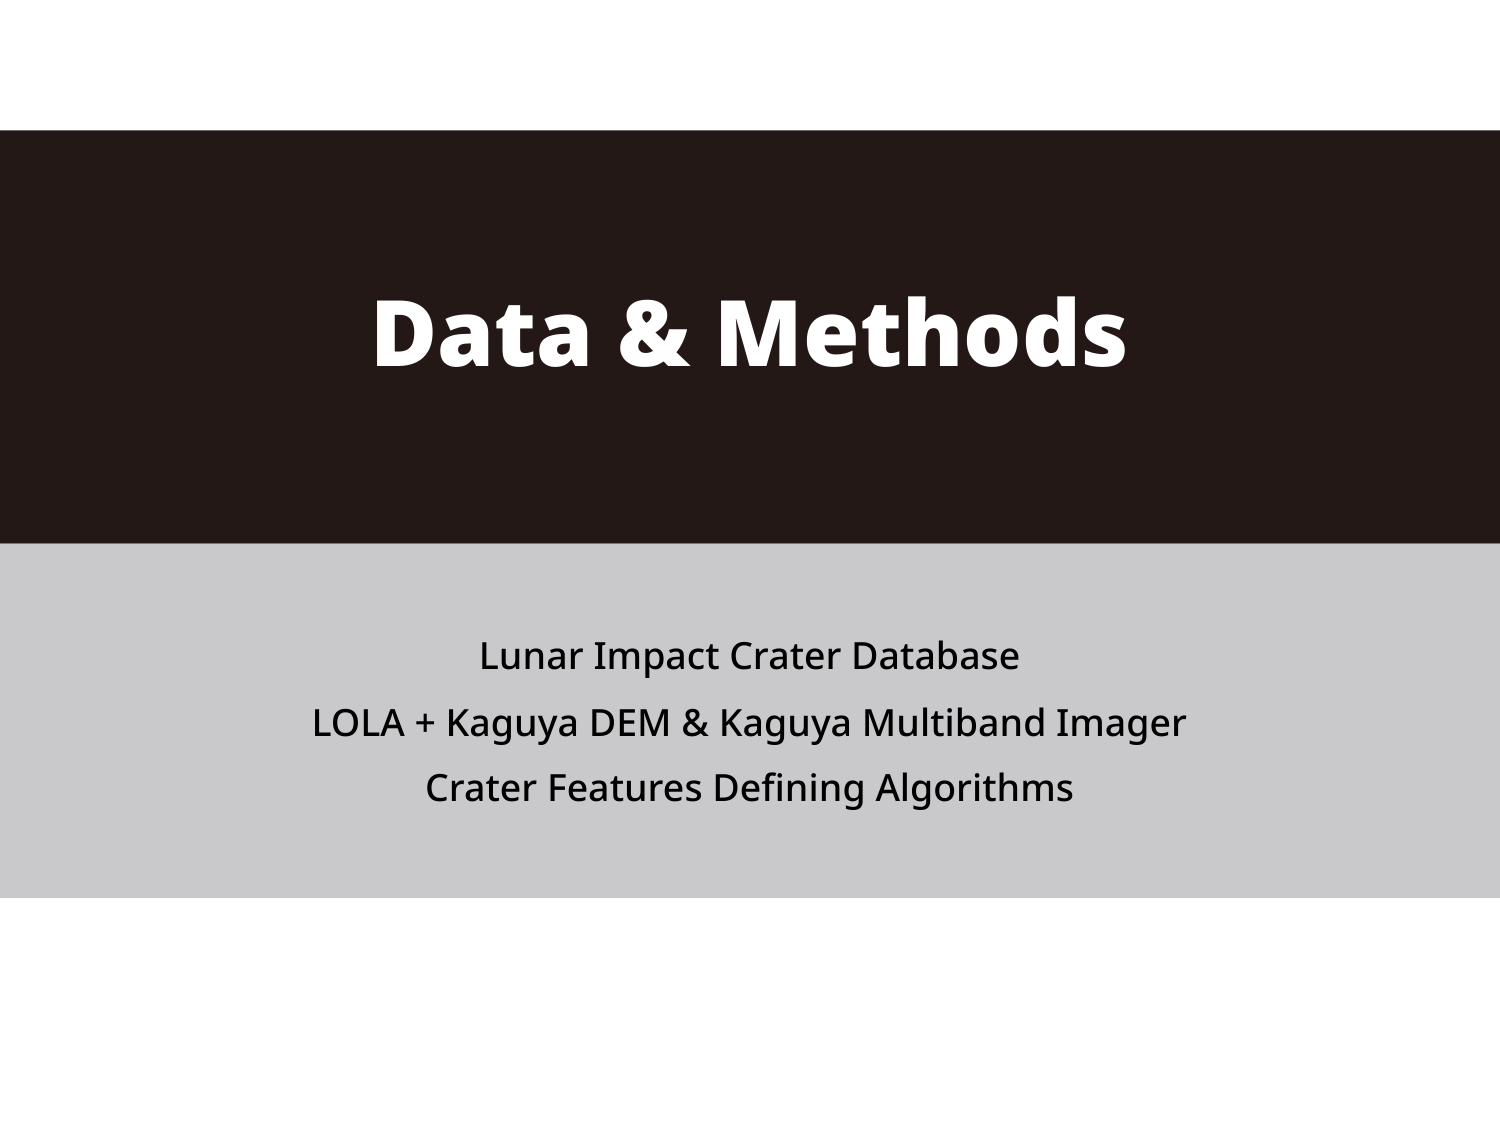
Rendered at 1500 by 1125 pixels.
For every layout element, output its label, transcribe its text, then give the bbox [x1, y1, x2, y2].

subtitle Lunar Impact Crater Database LOLA + Kaguya DEM & Kaguya Multiband Imager Crater Features Defining Algorithms [0, 543, 1500, 899]
title Data & Methods [0, 130, 1500, 543]
